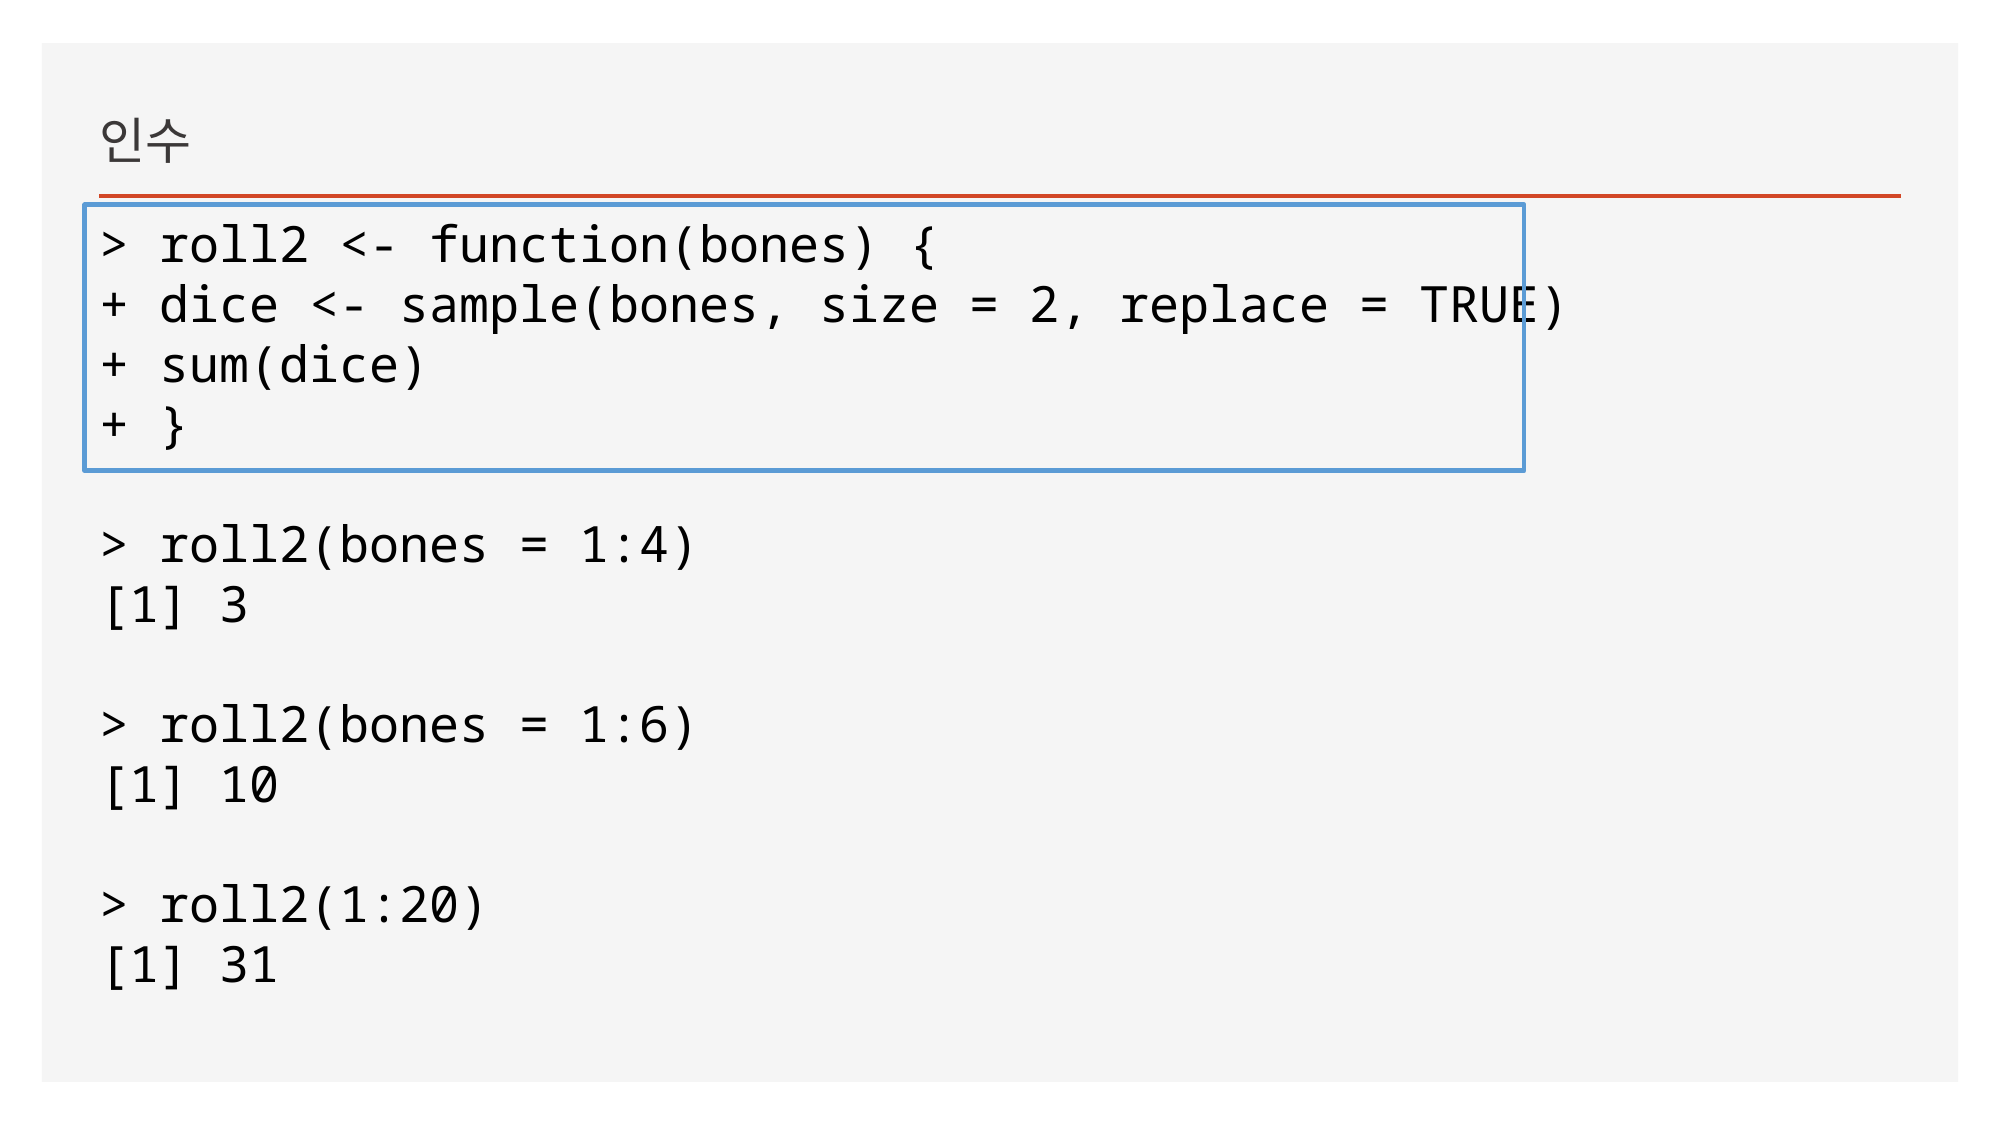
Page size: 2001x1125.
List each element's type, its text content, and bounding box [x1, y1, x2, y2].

text_box [84, 204, 1525, 471]
text_box > roll2 <- function(bones) { + dice <- sample(bones, size = 2, replace = TRUE) + sum(dice) + } > roll2(bones = 1:4) [1] 3 > roll2(bones = 1:6) [1] 10 > roll2(1:20) [1] 31 [84, 204, 1906, 1060]
list 인수 [84, 72, 813, 178]
